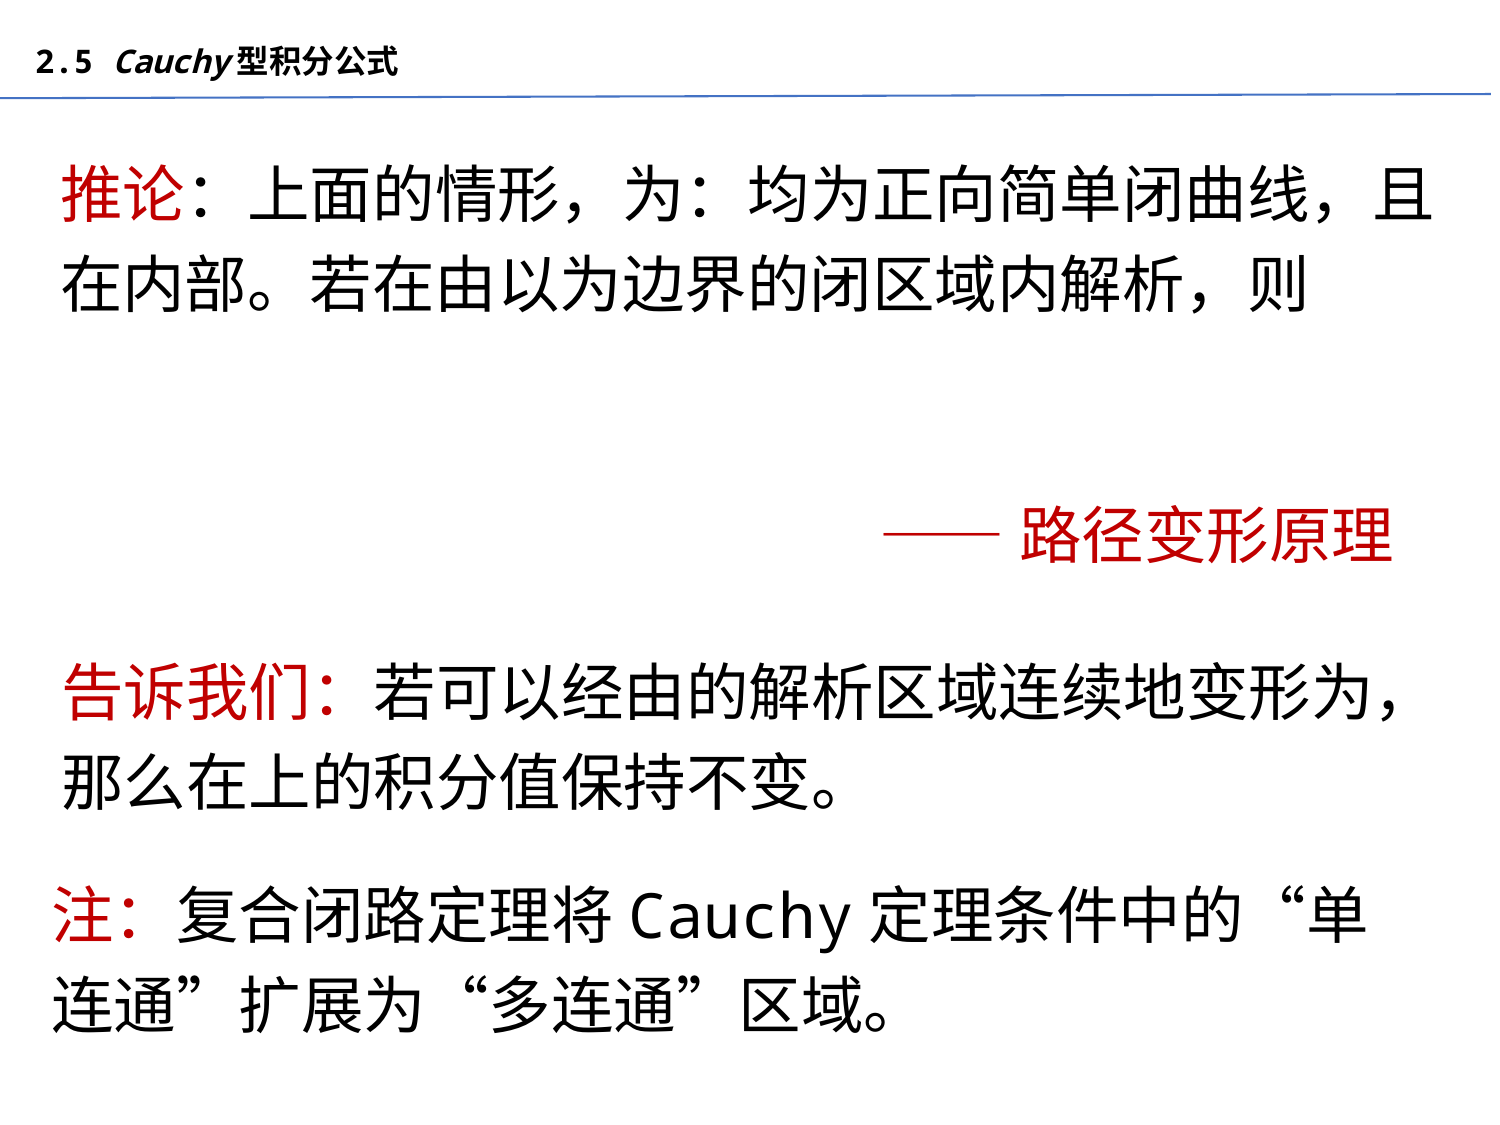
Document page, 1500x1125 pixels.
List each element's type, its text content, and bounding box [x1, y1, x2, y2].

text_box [0, 13, 1491, 99]
text_box 注：复合闭路定理将Cauchy定理条件中的“单连通”扩展为“多连通”区域。 [36, 854, 1424, 1049]
text_box ——路径变形原理 [864, 473, 1434, 579]
